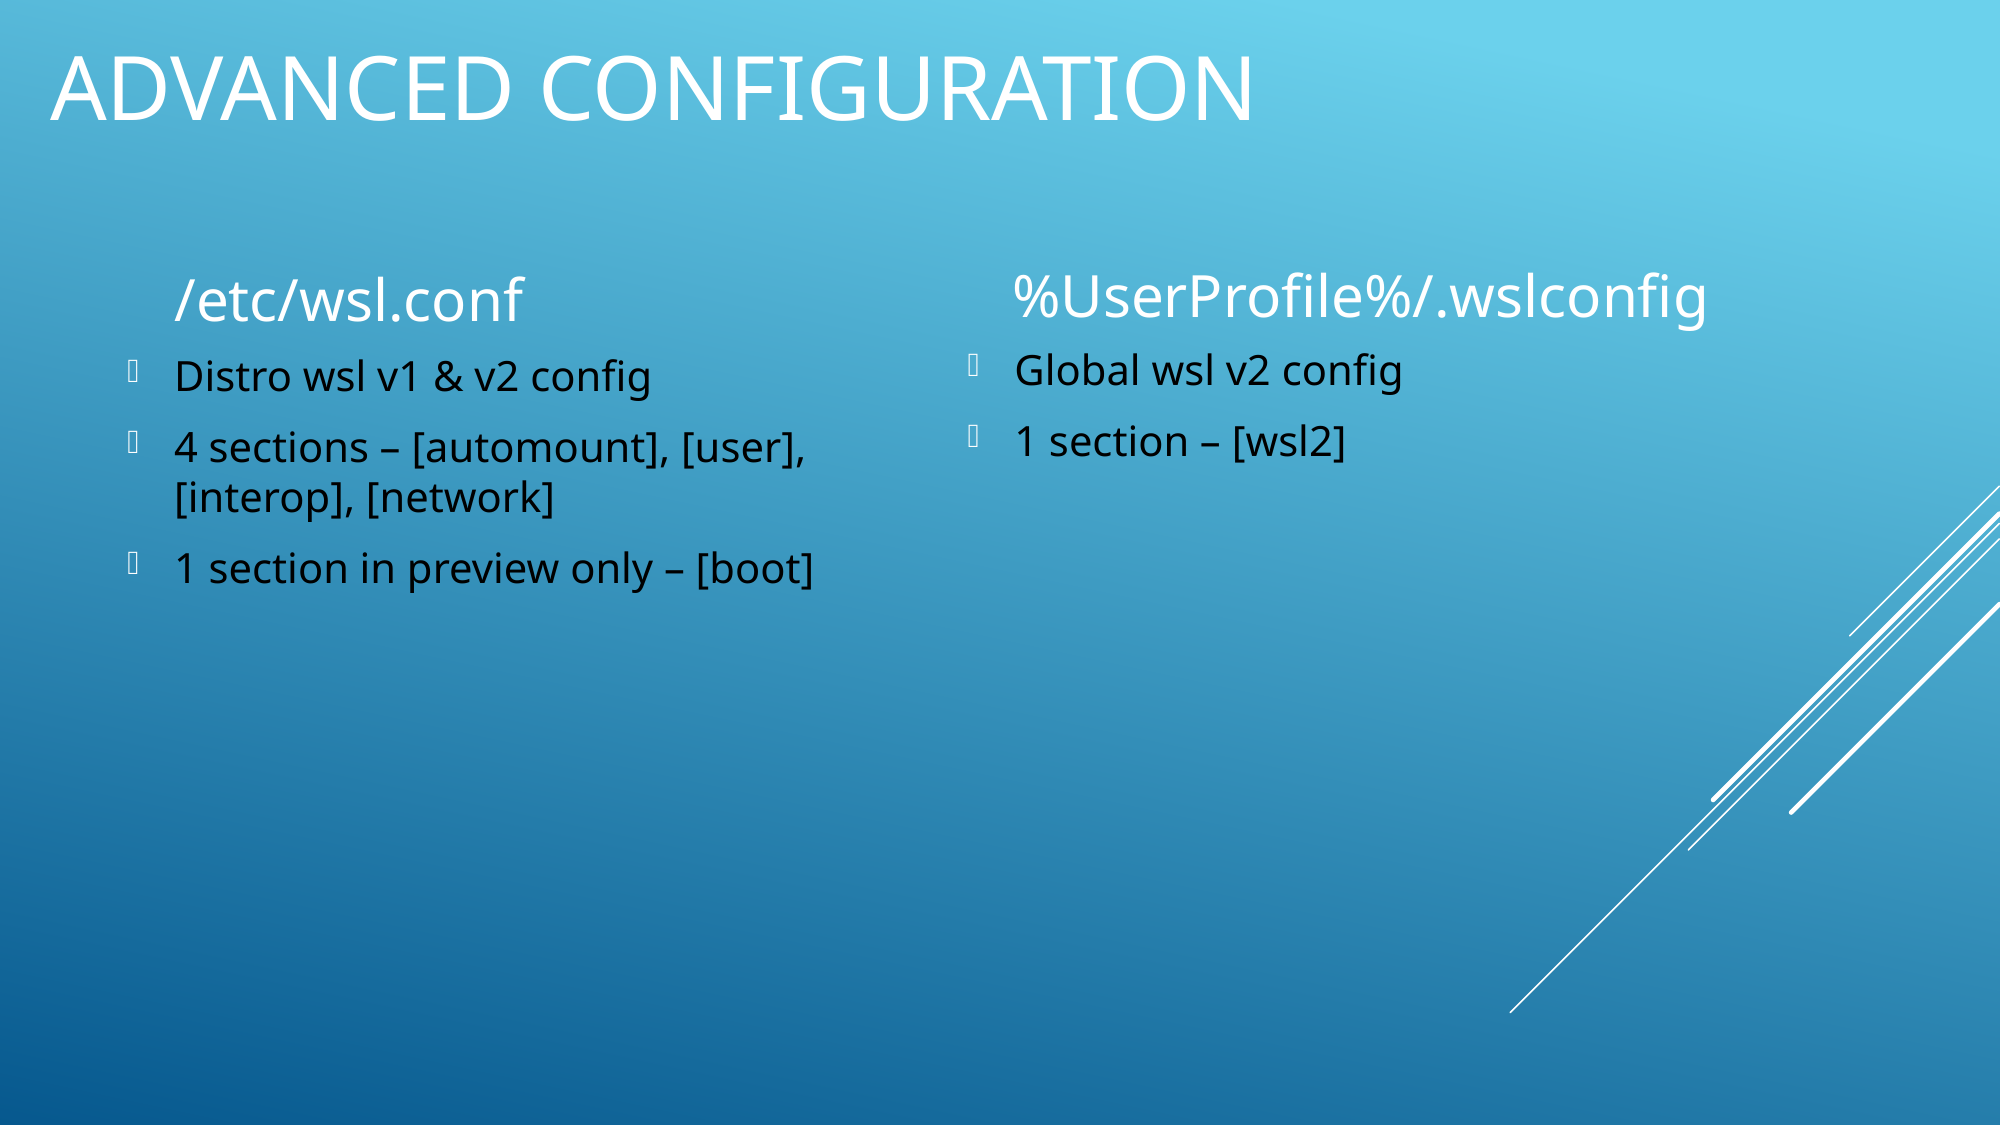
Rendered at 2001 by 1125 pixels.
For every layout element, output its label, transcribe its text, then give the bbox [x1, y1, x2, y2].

title Advanced Configuration [35, 0, 1436, 209]
list /etc/wsl.conf [159, 246, 923, 341]
list %UserProfile%/.wslconfig [997, 241, 1763, 337]
list Global wsl v2 config 1 section – [wsl2] [952, 336, 1762, 834]
list Distro wsl v1 & v2 config 4 sections – [automount], [user], [interop], [network] 1 section in preview only – [boot] [112, 342, 923, 840]
